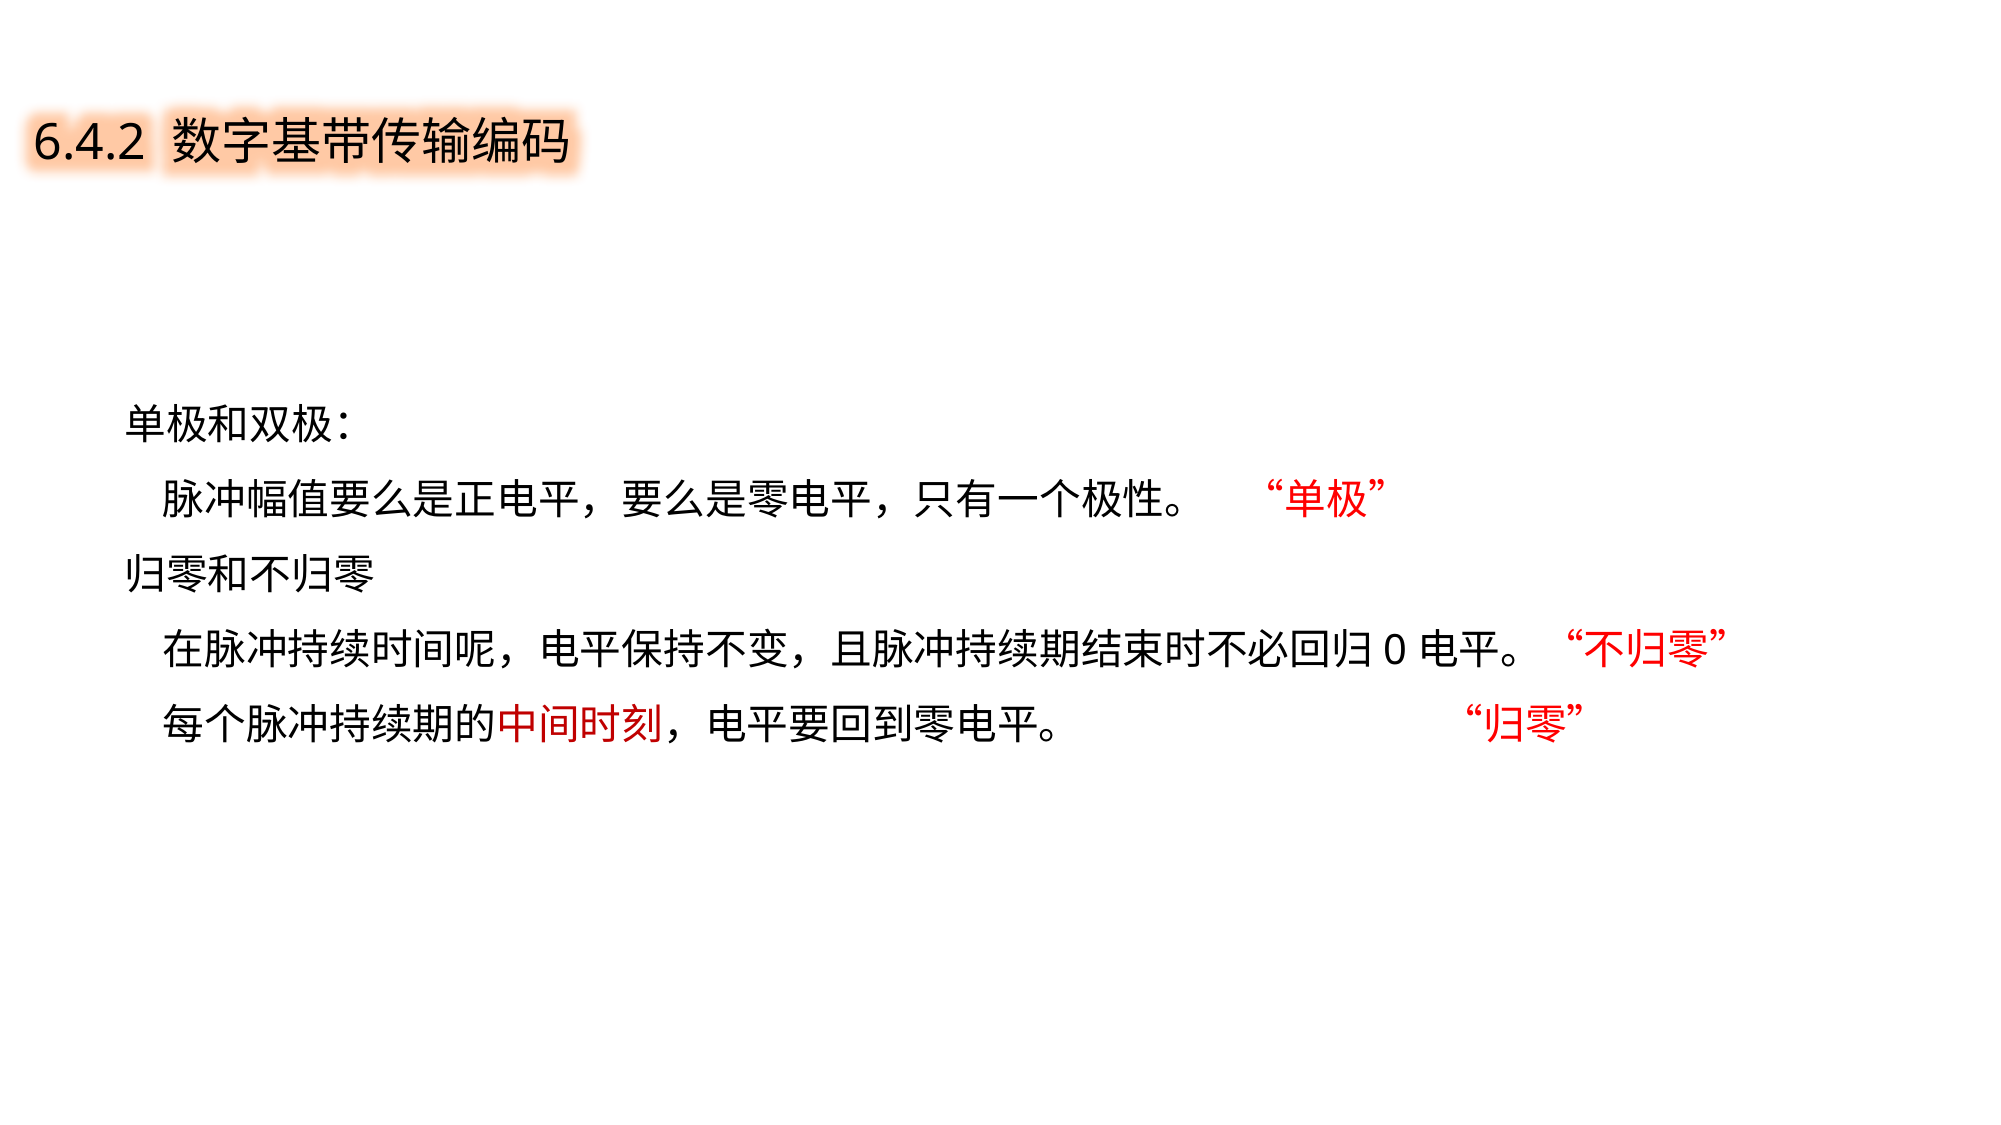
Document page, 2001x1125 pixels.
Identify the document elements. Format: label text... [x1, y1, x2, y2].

text_box 单极和双极： 脉冲幅值要么是正电平，要么是零电平，只有一个极性。 “单极” 归零和不归零 在脉冲持续时间呢，电平保持不变，且脉冲持续期结束时不必回归0电平。“不归零” 每个脉冲持续期的中间时刻，电平要回到零电平。 “归零” [109, 365, 1953, 755]
text_box 6.4.2 数字基带传输编码 [15, 46, 608, 203]
table_cell 0 [12, 44, 612, 207]
text_box 物理层 [8, 40, 616, 211]
